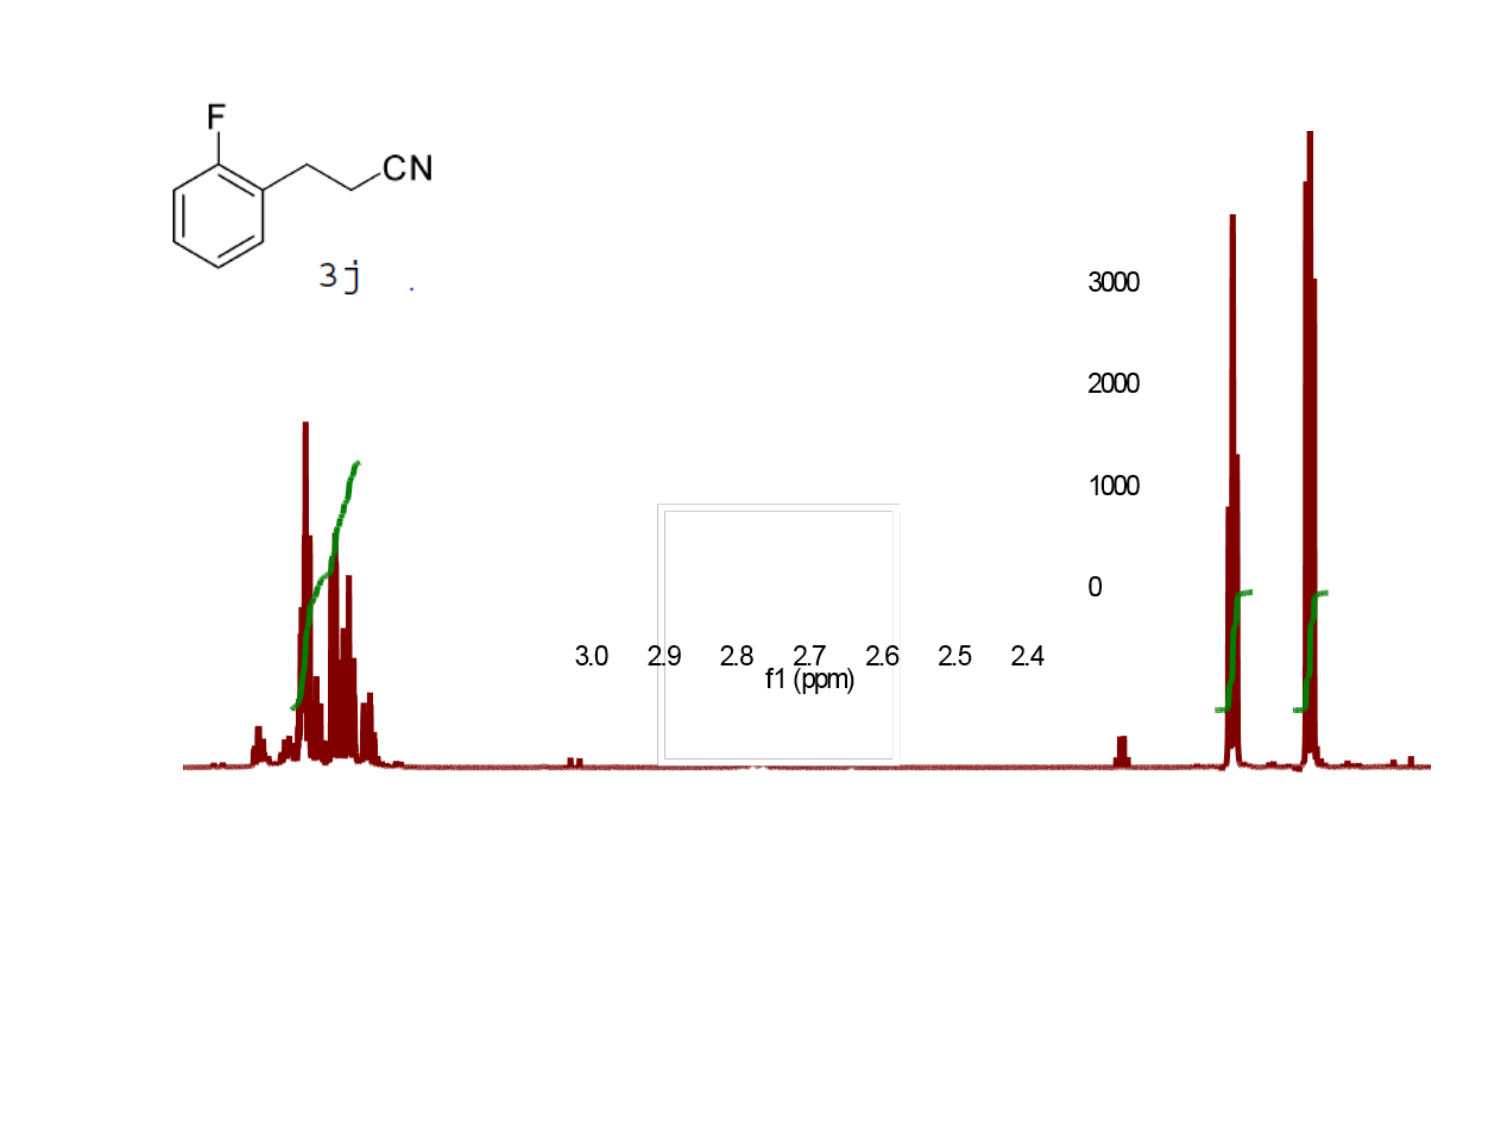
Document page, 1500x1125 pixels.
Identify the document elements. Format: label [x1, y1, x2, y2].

picture [159, 89, 1432, 788]
